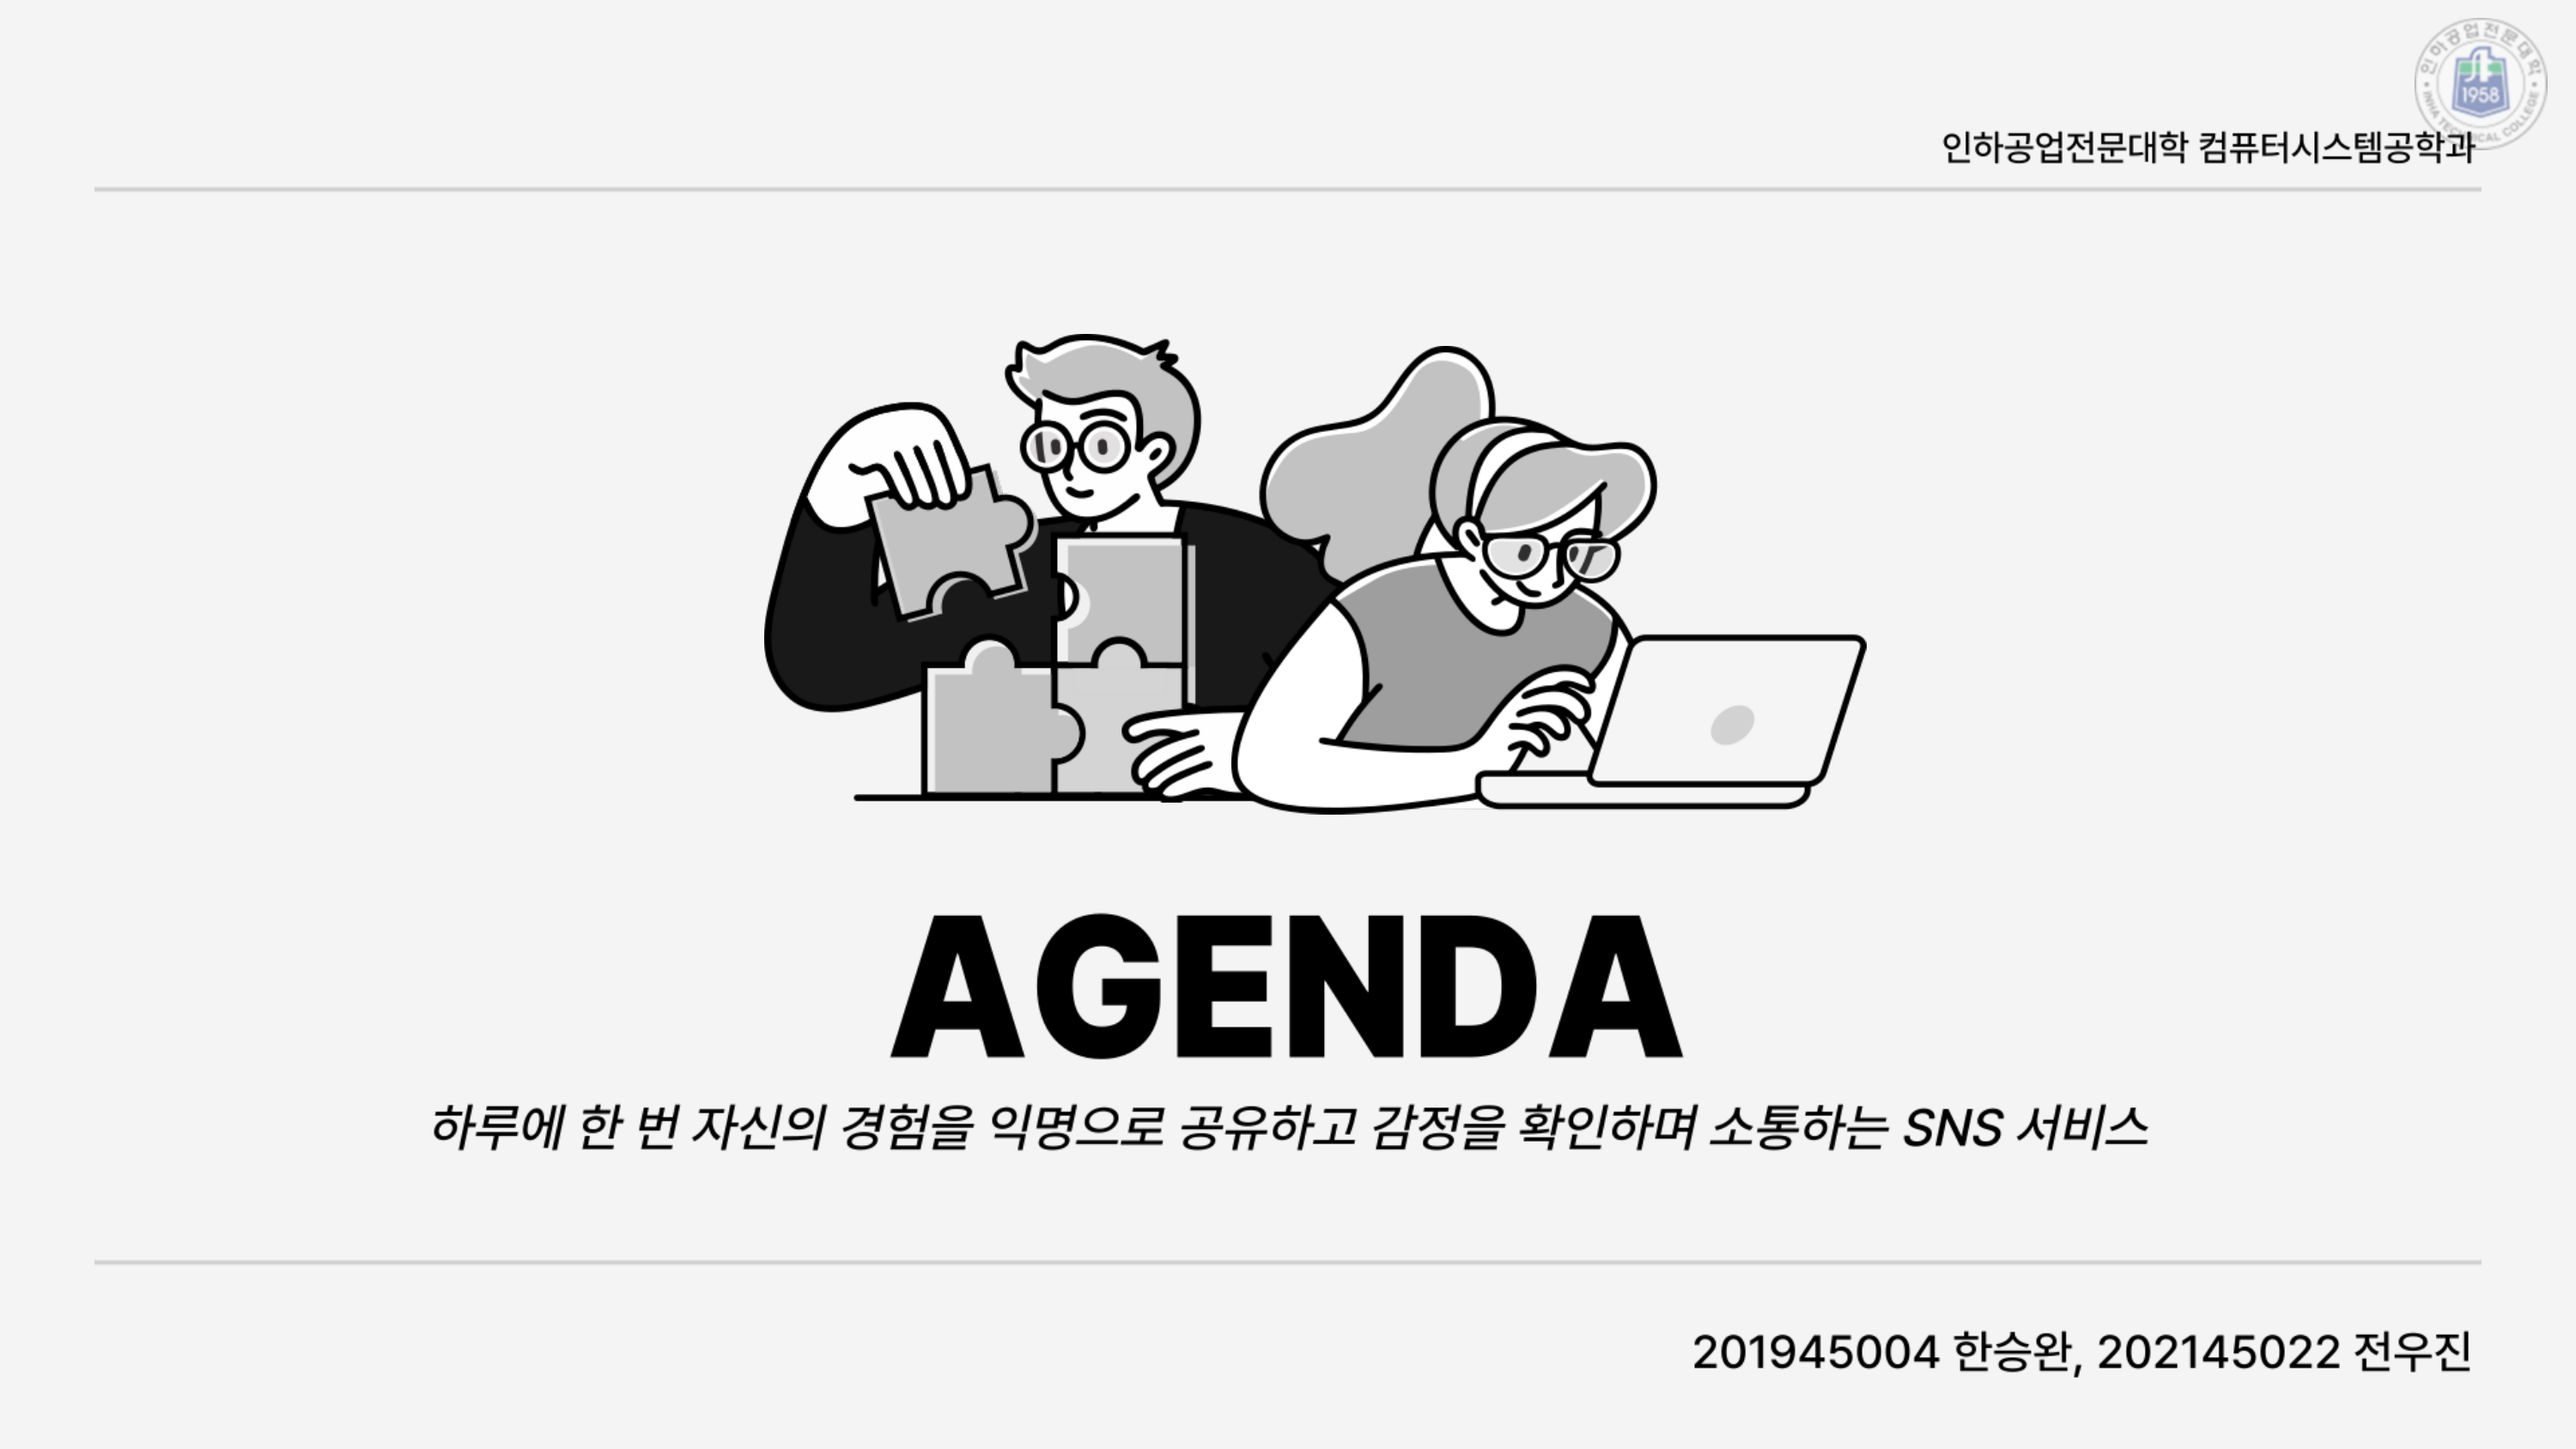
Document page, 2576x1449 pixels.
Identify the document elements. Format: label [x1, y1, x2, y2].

text_box [2414, 17, 2548, 151]
picture [1866, 118, 2494, 181]
text_box [1231, 345, 1867, 815]
picture [369, 818, 2181, 1175]
picture [1678, 1313, 2494, 1400]
text_box [94, 1254, 2482, 1271]
text_box [94, 181, 2482, 198]
text_box [763, 333, 1453, 803]
